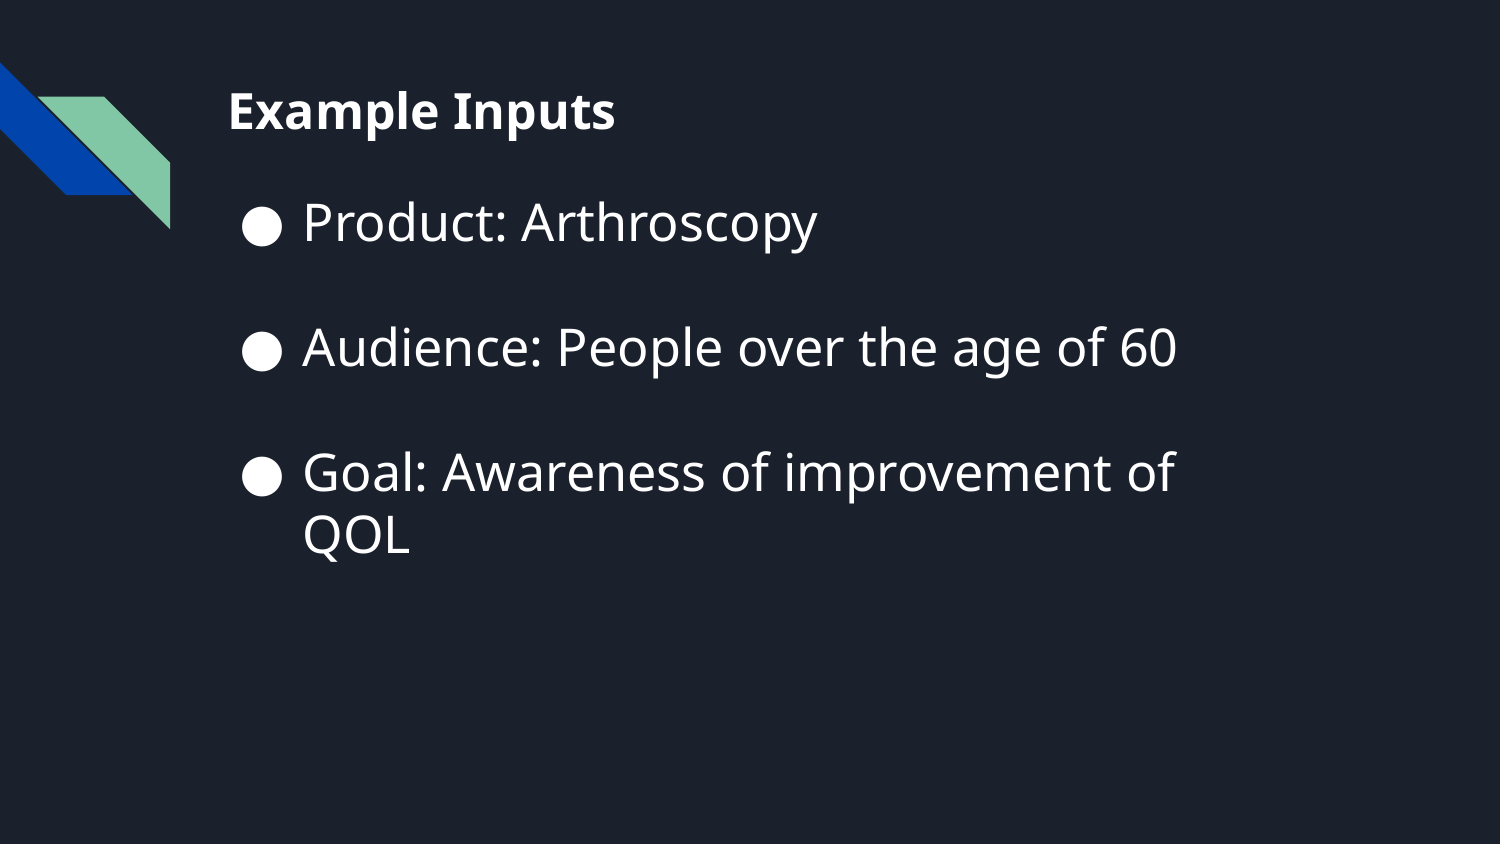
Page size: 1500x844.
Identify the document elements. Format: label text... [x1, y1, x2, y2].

text_box Product: Arthroscopy Audience: People over the age of 60 Goal: Awareness of improvement of QOL [212, 174, 1307, 642]
title Example Inputs [212, 64, 1368, 215]
